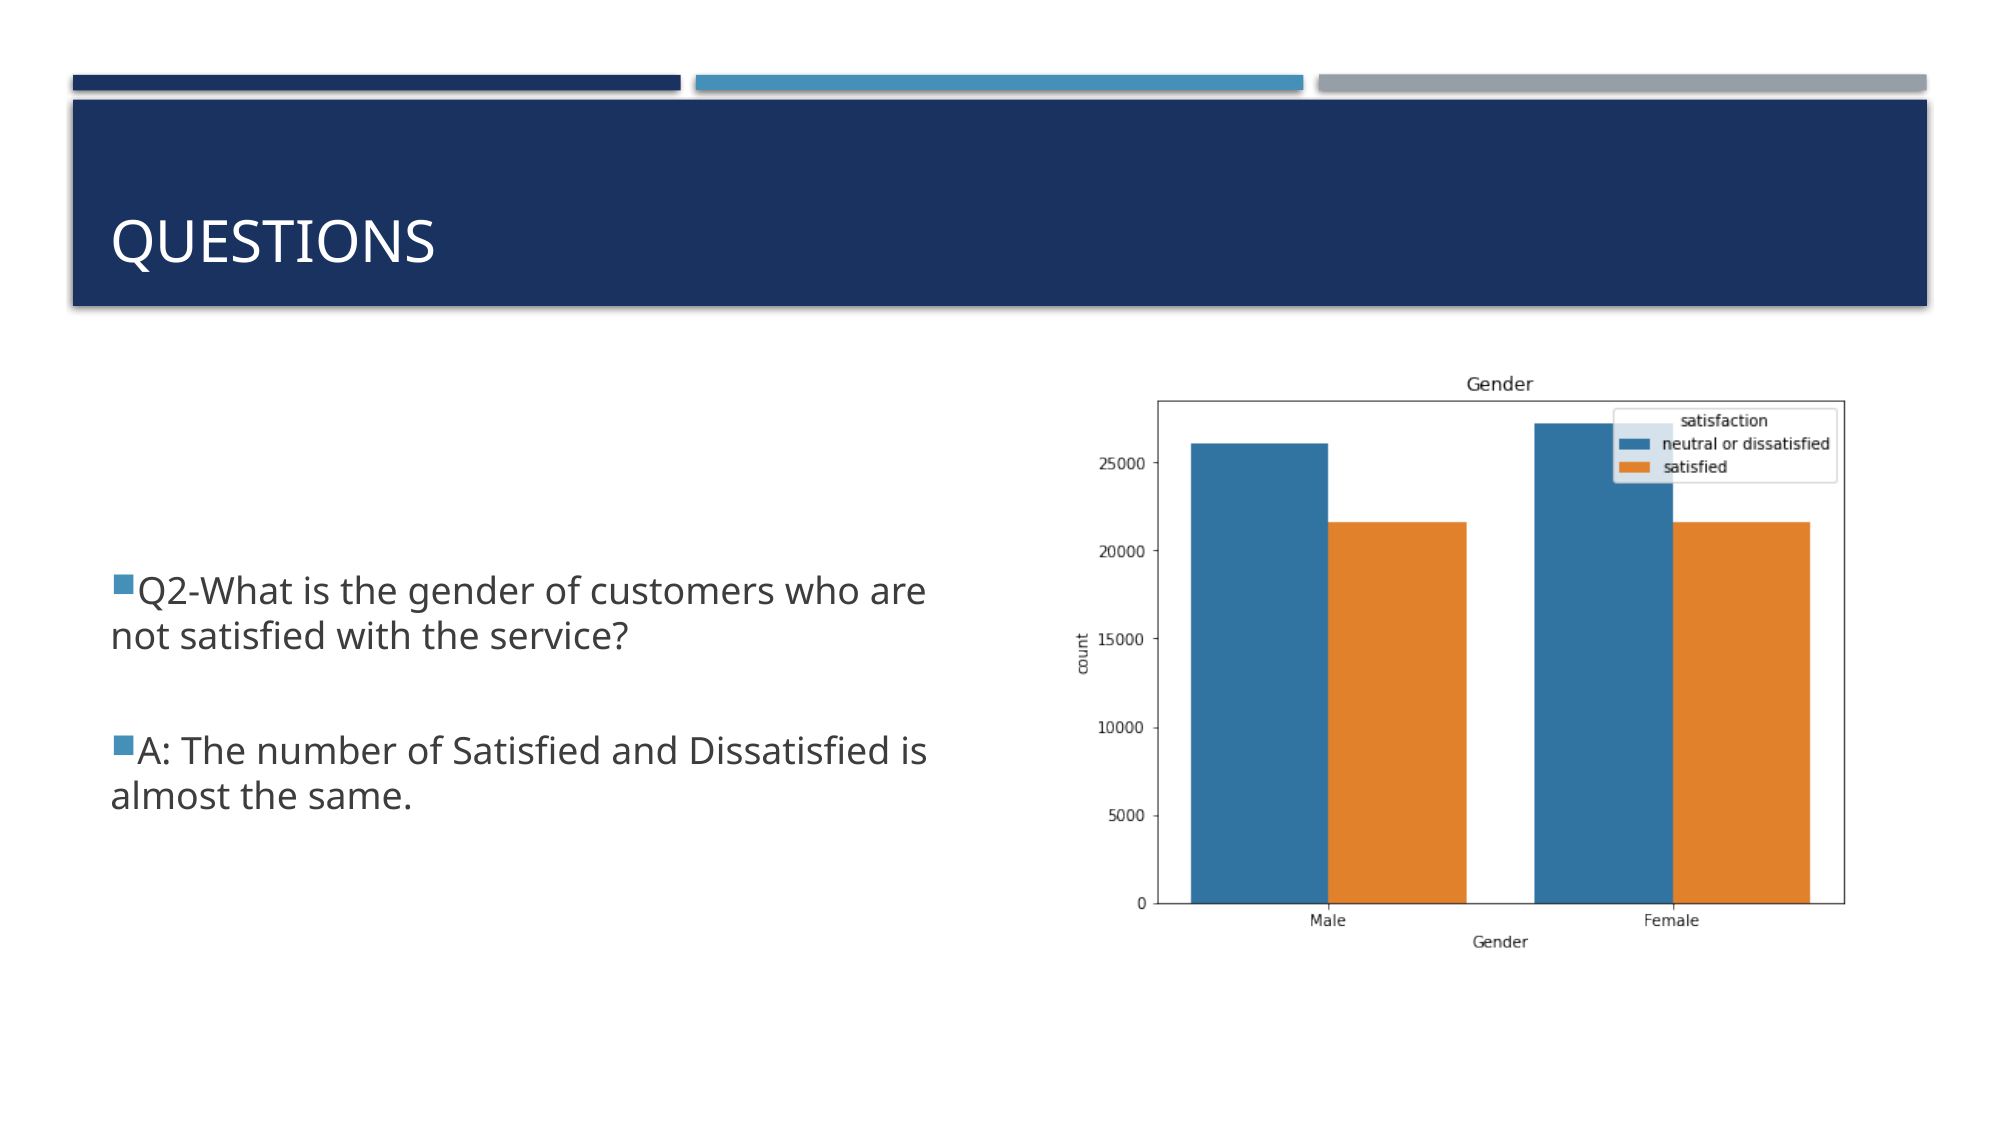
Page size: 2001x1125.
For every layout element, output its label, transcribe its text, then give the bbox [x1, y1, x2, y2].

picture [1064, 364, 1856, 962]
list Q2-What is the gender of customers who are not satisfied with the service? A: The number of Satisfied and Dissatisfied is almost the same. [95, 365, 985, 962]
title Questions [95, 119, 1905, 282]
